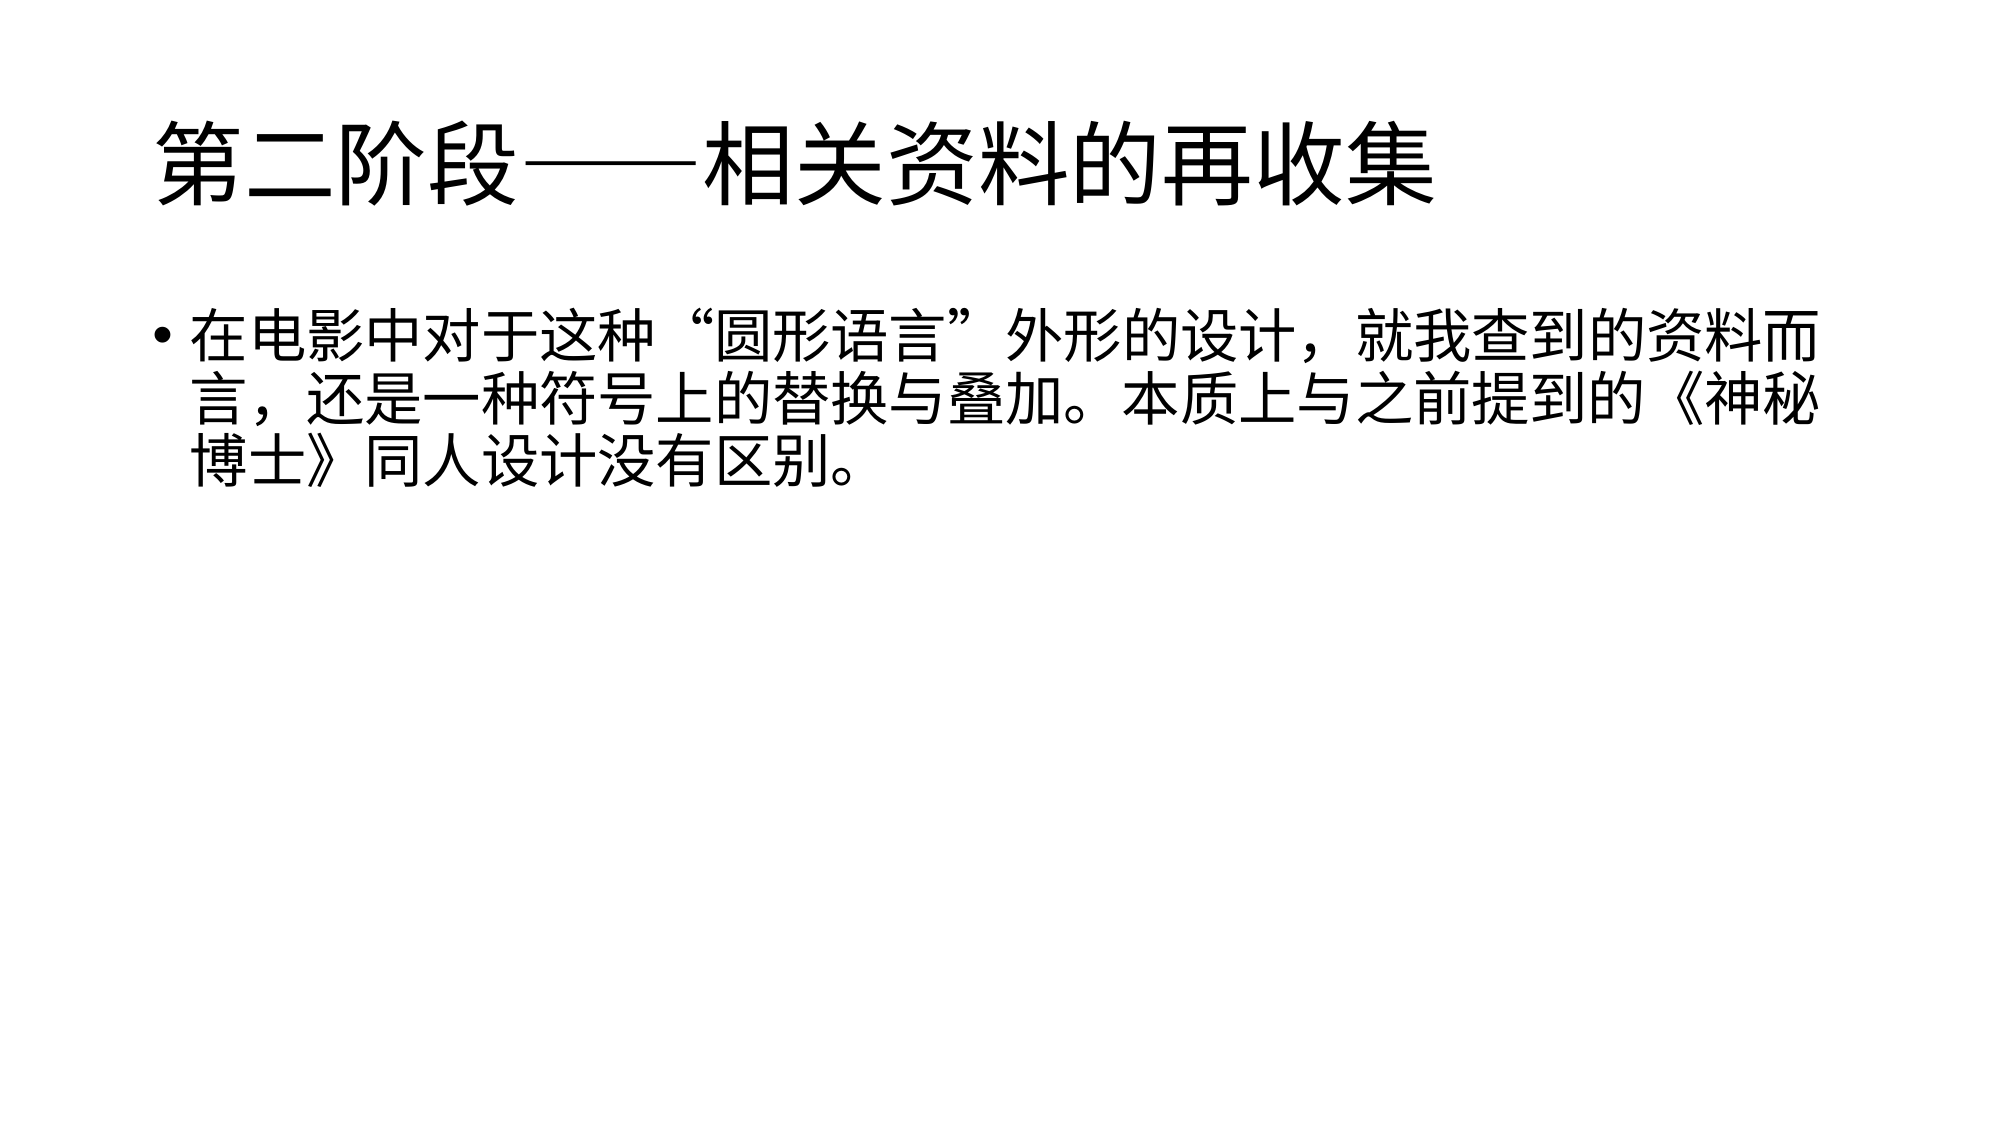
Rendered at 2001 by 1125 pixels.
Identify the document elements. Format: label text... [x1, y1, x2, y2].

list 在电影中对于这种“圆形语言”外形的设计，就我查到的资料而言，还是一种符号上的替换与叠加。本质上与之前提到的《神秘博士》同人设计没有区别。 [137, 299, 1863, 1014]
title 第二阶段——相关资料的再收集 [137, 59, 1863, 278]
